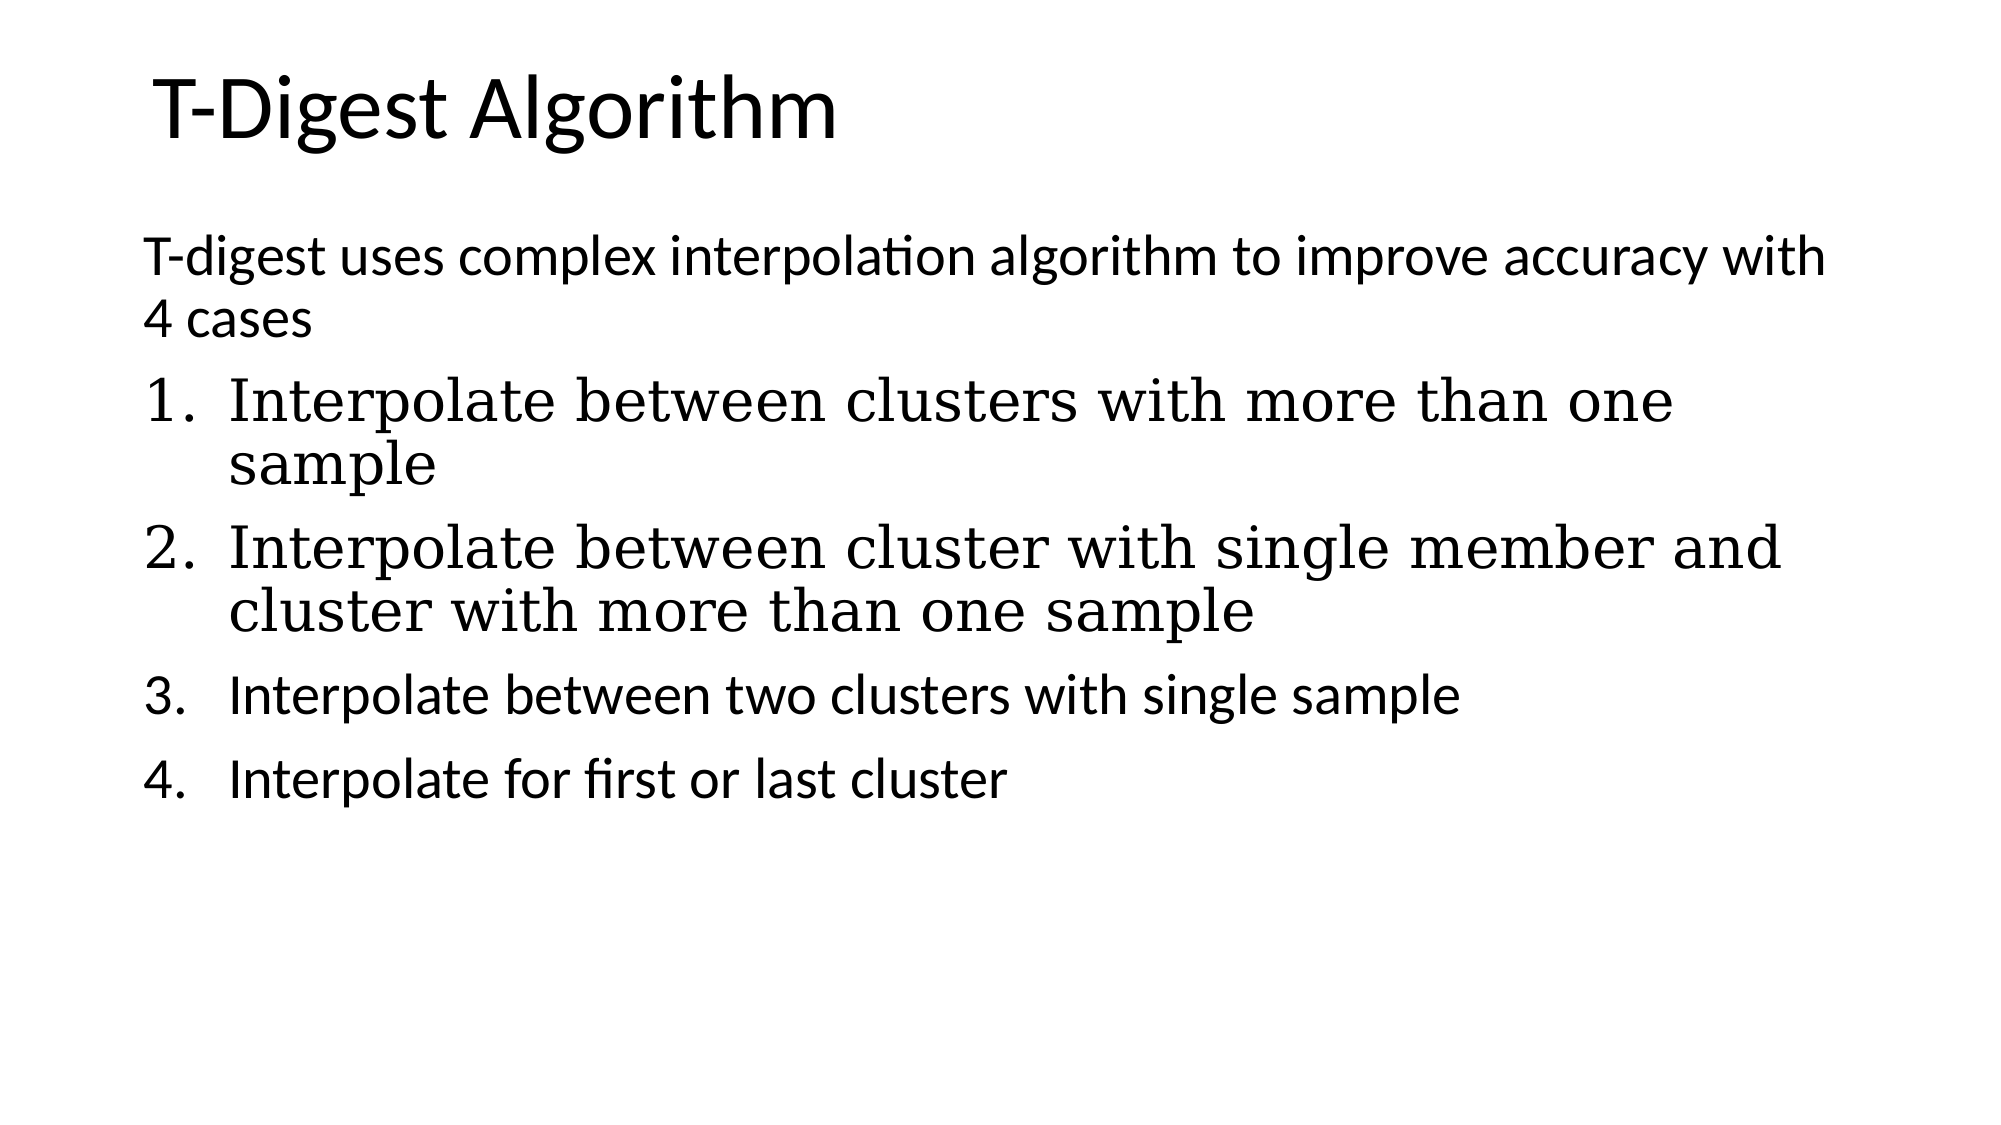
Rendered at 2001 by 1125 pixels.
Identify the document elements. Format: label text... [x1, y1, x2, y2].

list T-digest uses complex interpolation algorithm to improve accuracy with 4 cases Interpolate between clusters with more than one sample Interpolate between cluster with single member and cluster with more than one sample Interpolate between two clusters with single sample Interpolate for first or last cluster [128, 217, 1875, 1074]
text_box T-Digest Algorithm [137, 0, 1863, 218]
